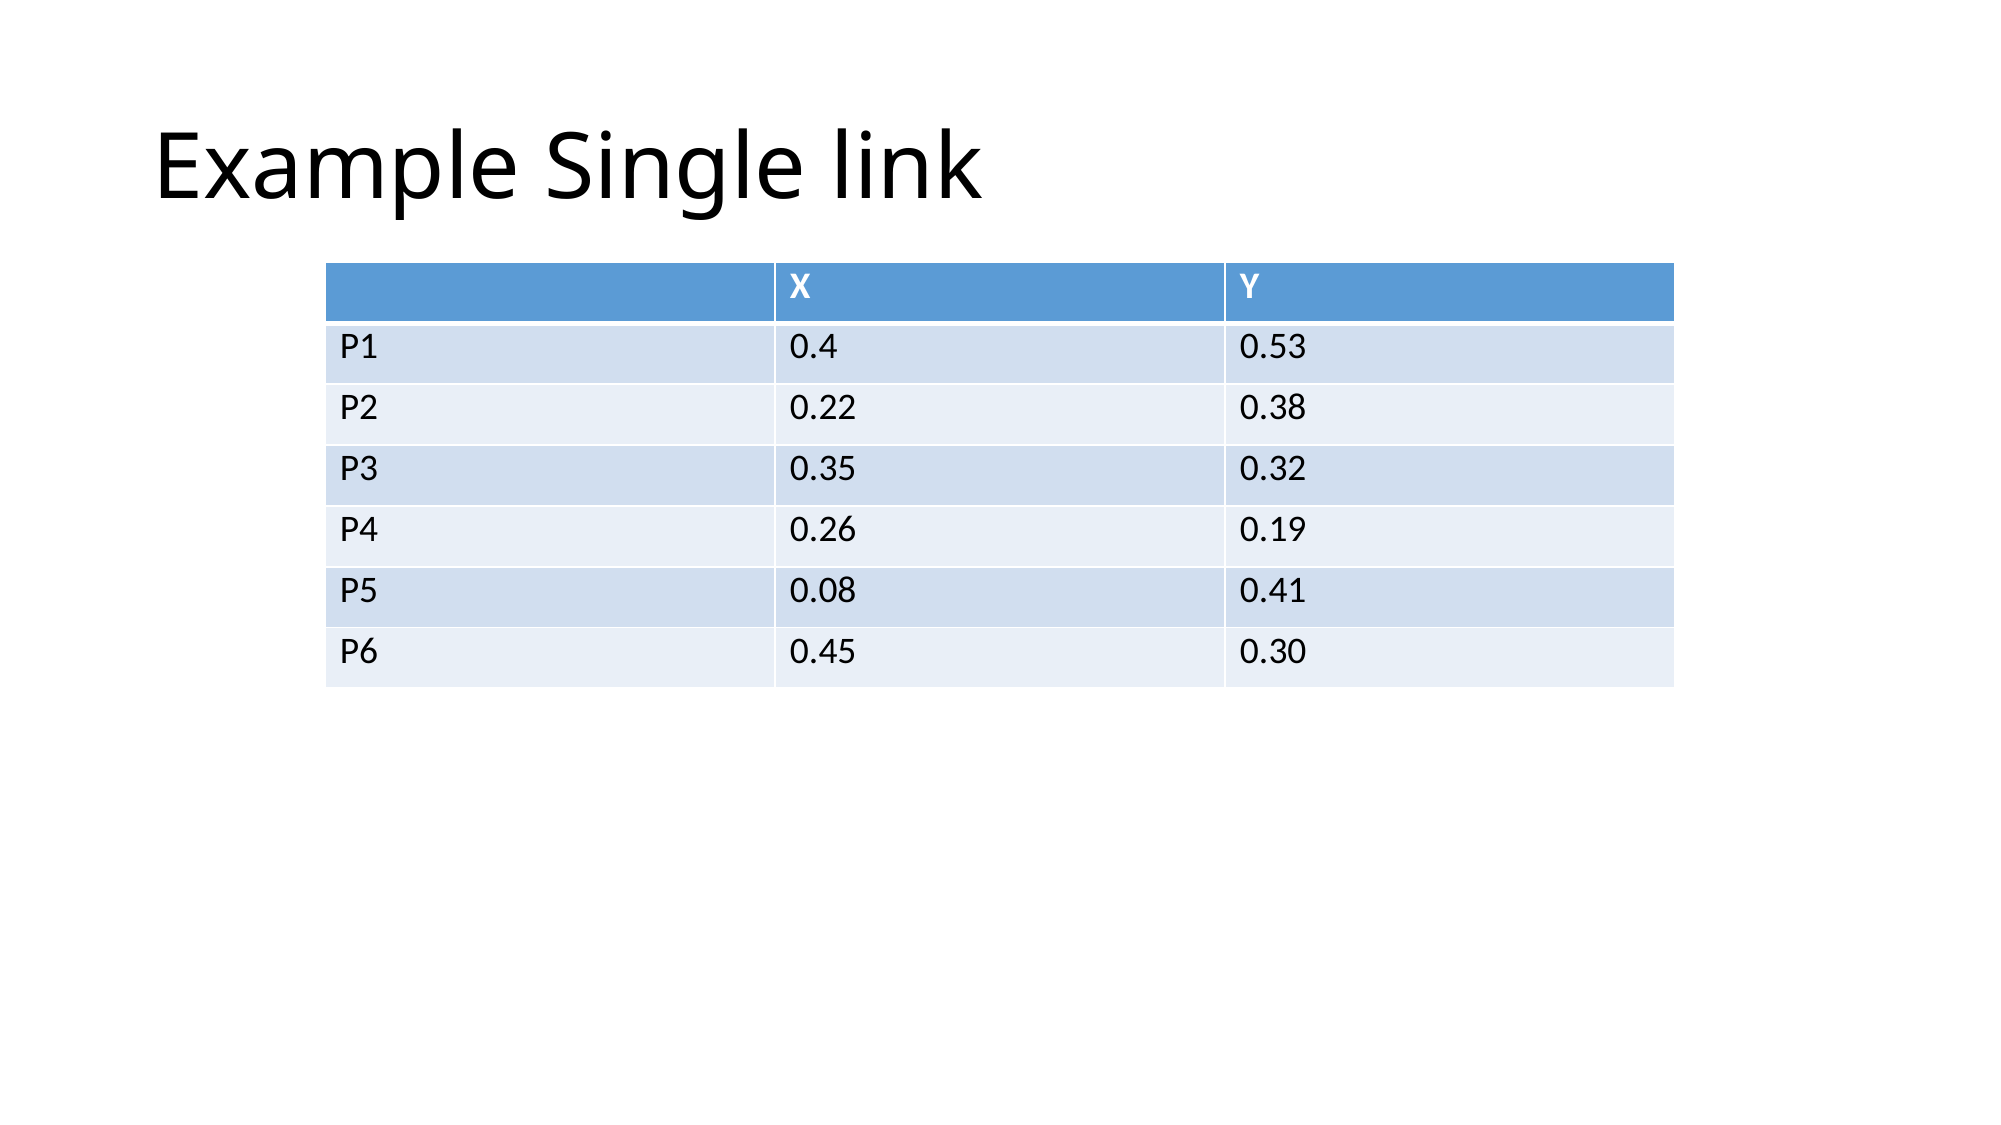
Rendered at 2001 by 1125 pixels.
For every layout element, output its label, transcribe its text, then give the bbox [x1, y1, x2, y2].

table_cell 0.22 [776, 385, 1224, 444]
table_cell 0.35 [776, 446, 1224, 505]
table_header Y [1226, 263, 1674, 321]
table_cell 0.32 [1226, 446, 1674, 505]
table_cell 0.41 [1226, 568, 1674, 627]
table_cell 0.08 [776, 568, 1224, 627]
table_header X [776, 263, 1224, 321]
table_cell 0.4 [776, 326, 1224, 383]
table_cell P6 [326, 628, 774, 687]
table_cell 0.26 [776, 507, 1224, 566]
table_header [326, 263, 774, 321]
table_cell 0.30 [1226, 628, 1674, 687]
table_cell P4 [326, 507, 774, 566]
table_cell P1 [326, 326, 774, 383]
table_cell 0.19 [1226, 507, 1674, 566]
table_cell 0.45 [776, 628, 1224, 687]
table_cell 0.38 [1226, 385, 1674, 444]
table_cell P3 [326, 446, 774, 505]
title Example Single link [137, 59, 1863, 278]
table_cell P5 [326, 568, 774, 627]
table_cell P2 [326, 385, 774, 444]
table_cell 0.53 [1226, 326, 1674, 383]
